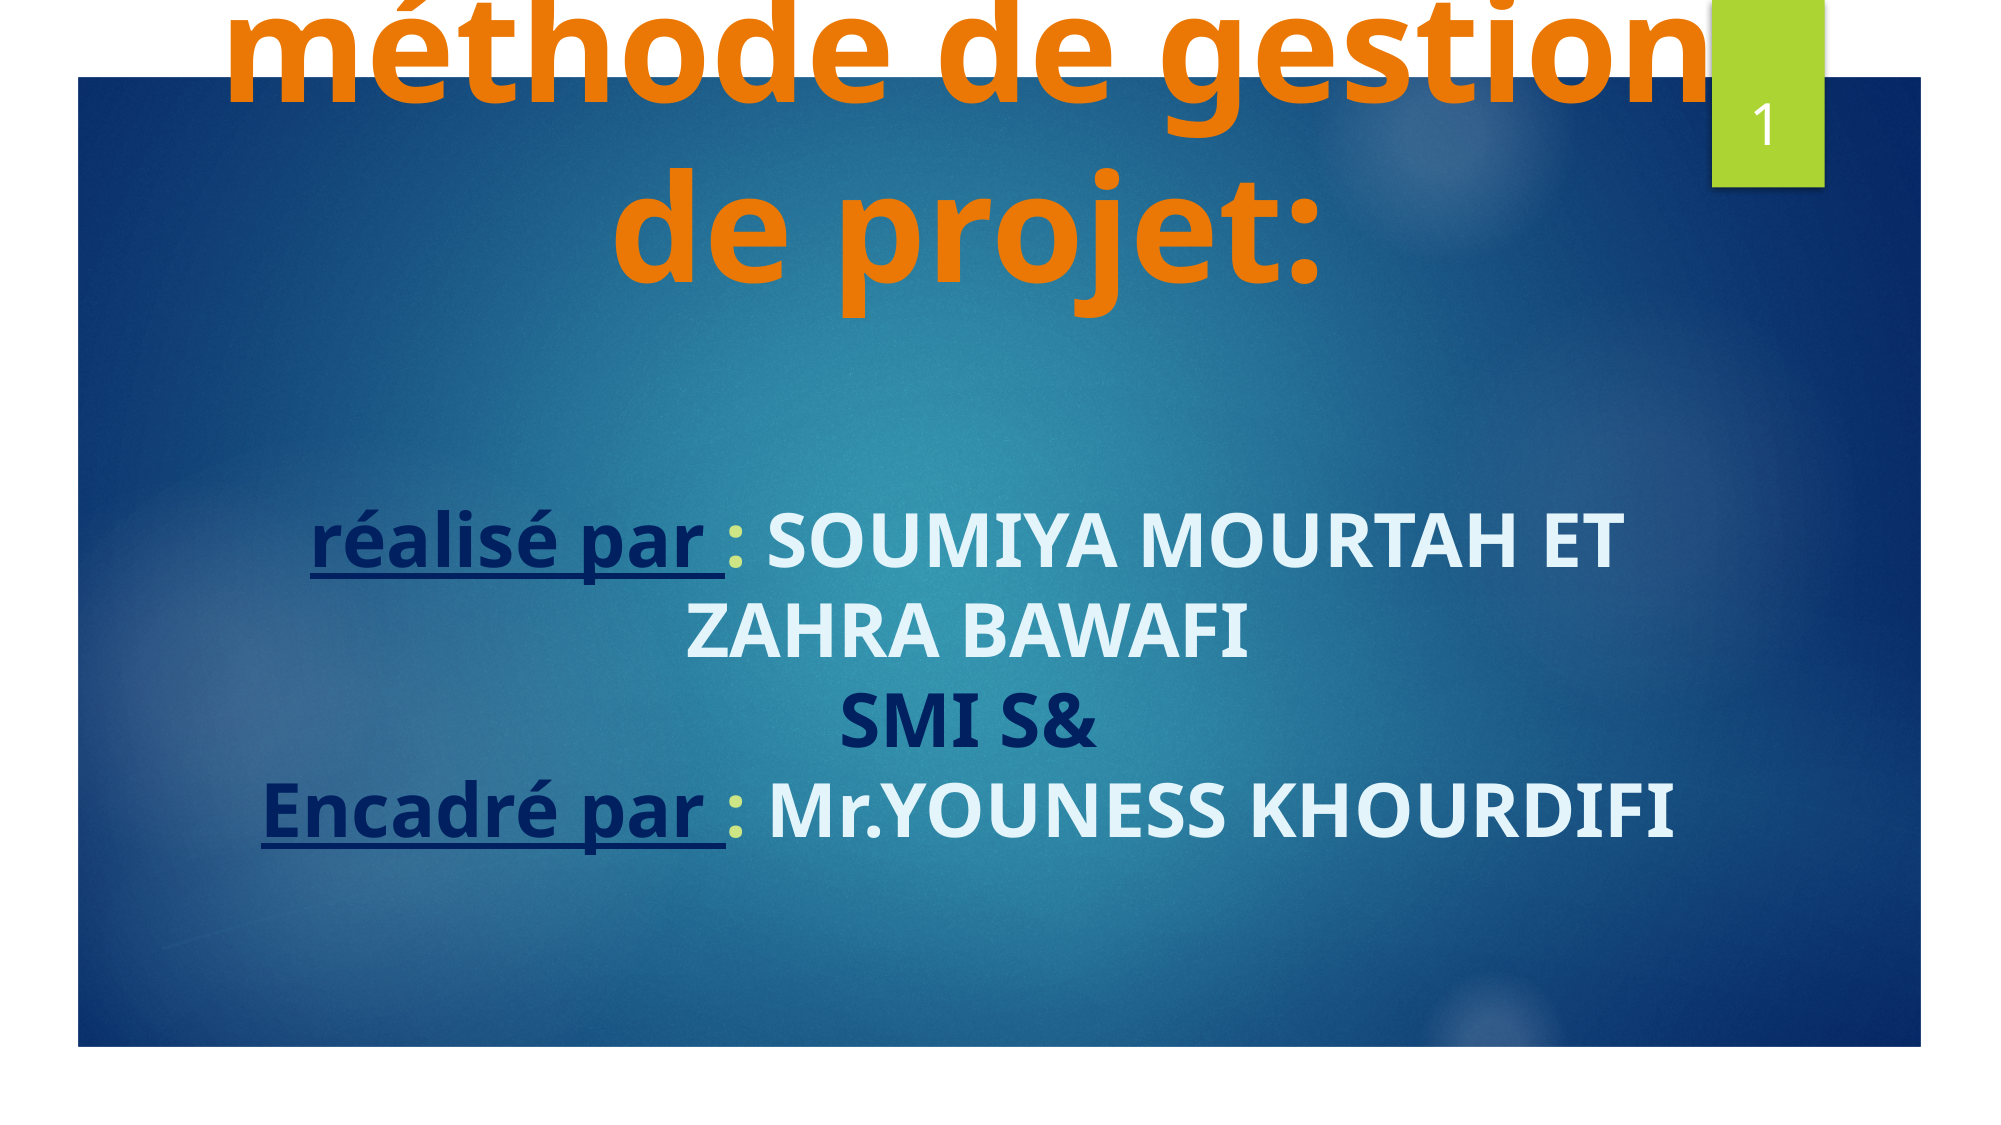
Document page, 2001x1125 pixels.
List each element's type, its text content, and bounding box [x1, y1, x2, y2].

slide_number 1 [1698, 48, 1836, 174]
picture [1499, 78, 1698, 173]
title Exposé sur une méthode de gestion de projet: réalisé par : SOUMIYA MOURTAH ET ZAHRA BAWAFI SMI S& Encadré par : Mr.YOUNESS KHOURDIFI [176, 173, 1760, 950]
picture [79, 78, 1920, 1046]
